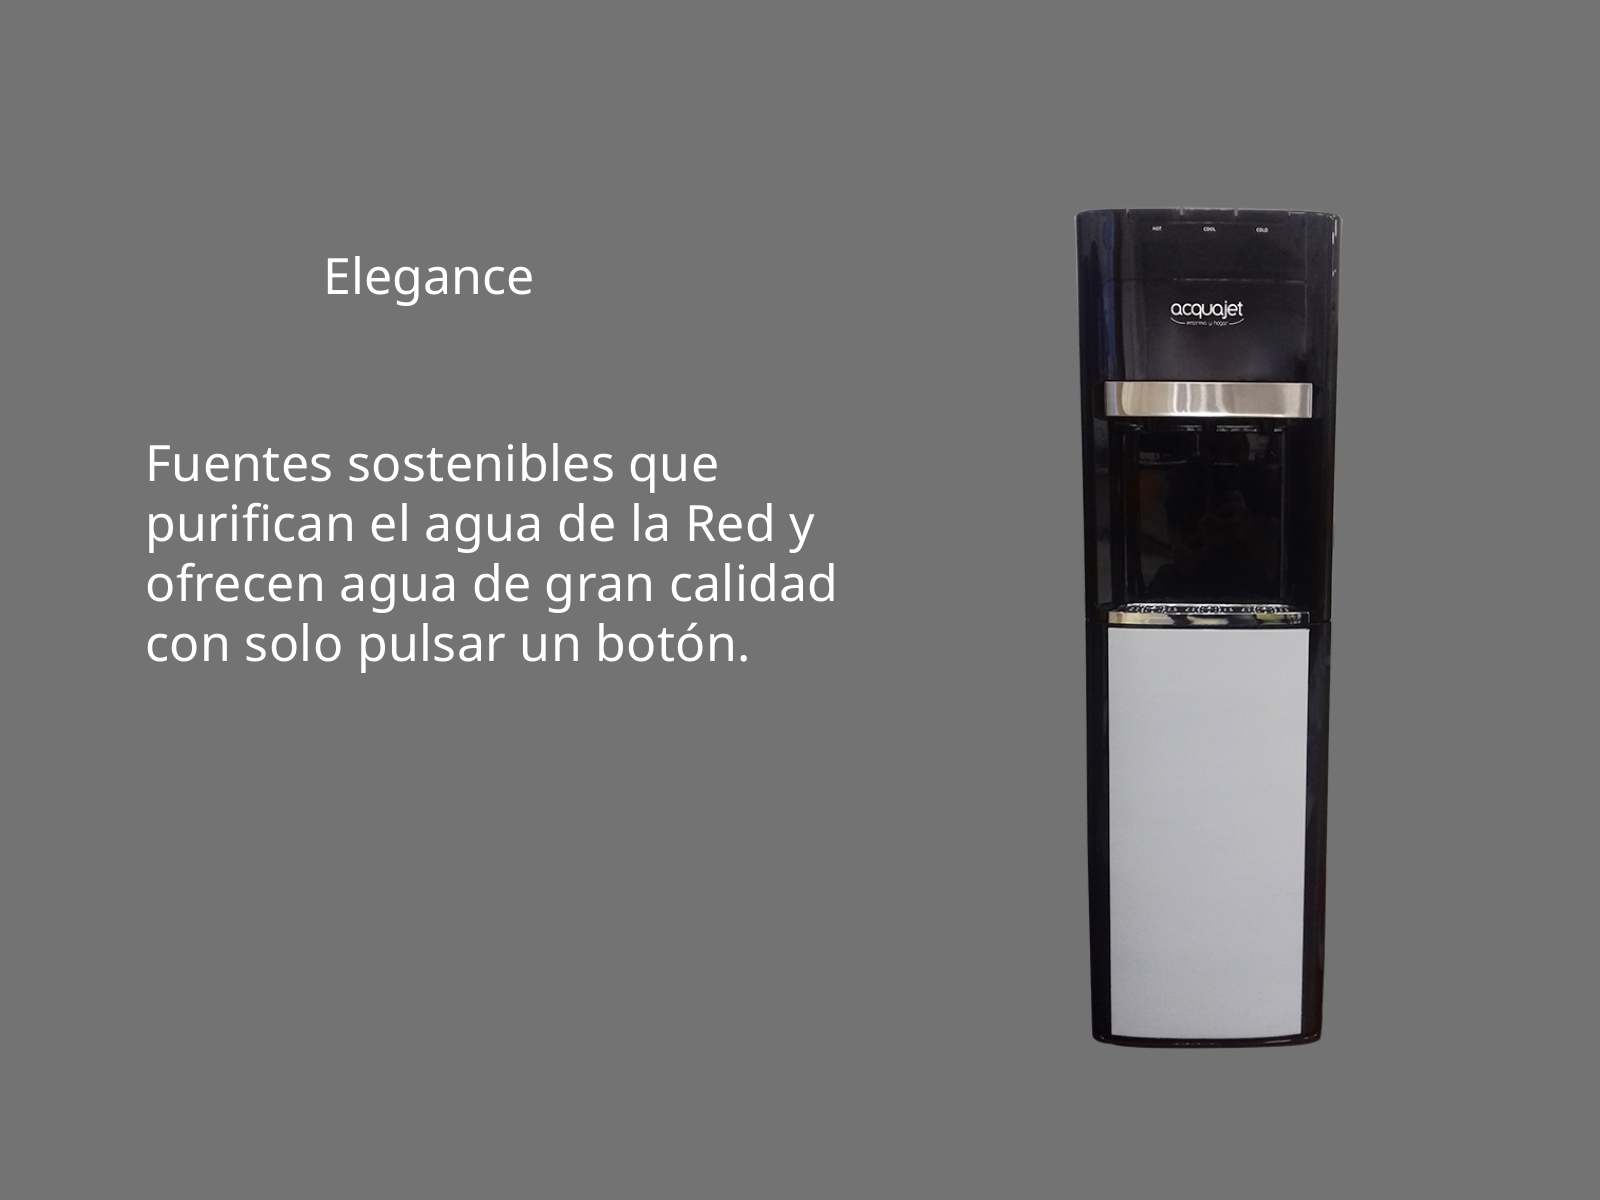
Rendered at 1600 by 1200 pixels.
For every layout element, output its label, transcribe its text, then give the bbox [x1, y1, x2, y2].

picture [941, 137, 1477, 1088]
text_box Elegance [309, 237, 550, 313]
text_box Fuentes sostenibles que purifican el agua de la Red y ofrecen agua de gran calidad con solo pulsar un botón. [145, 431, 888, 710]
